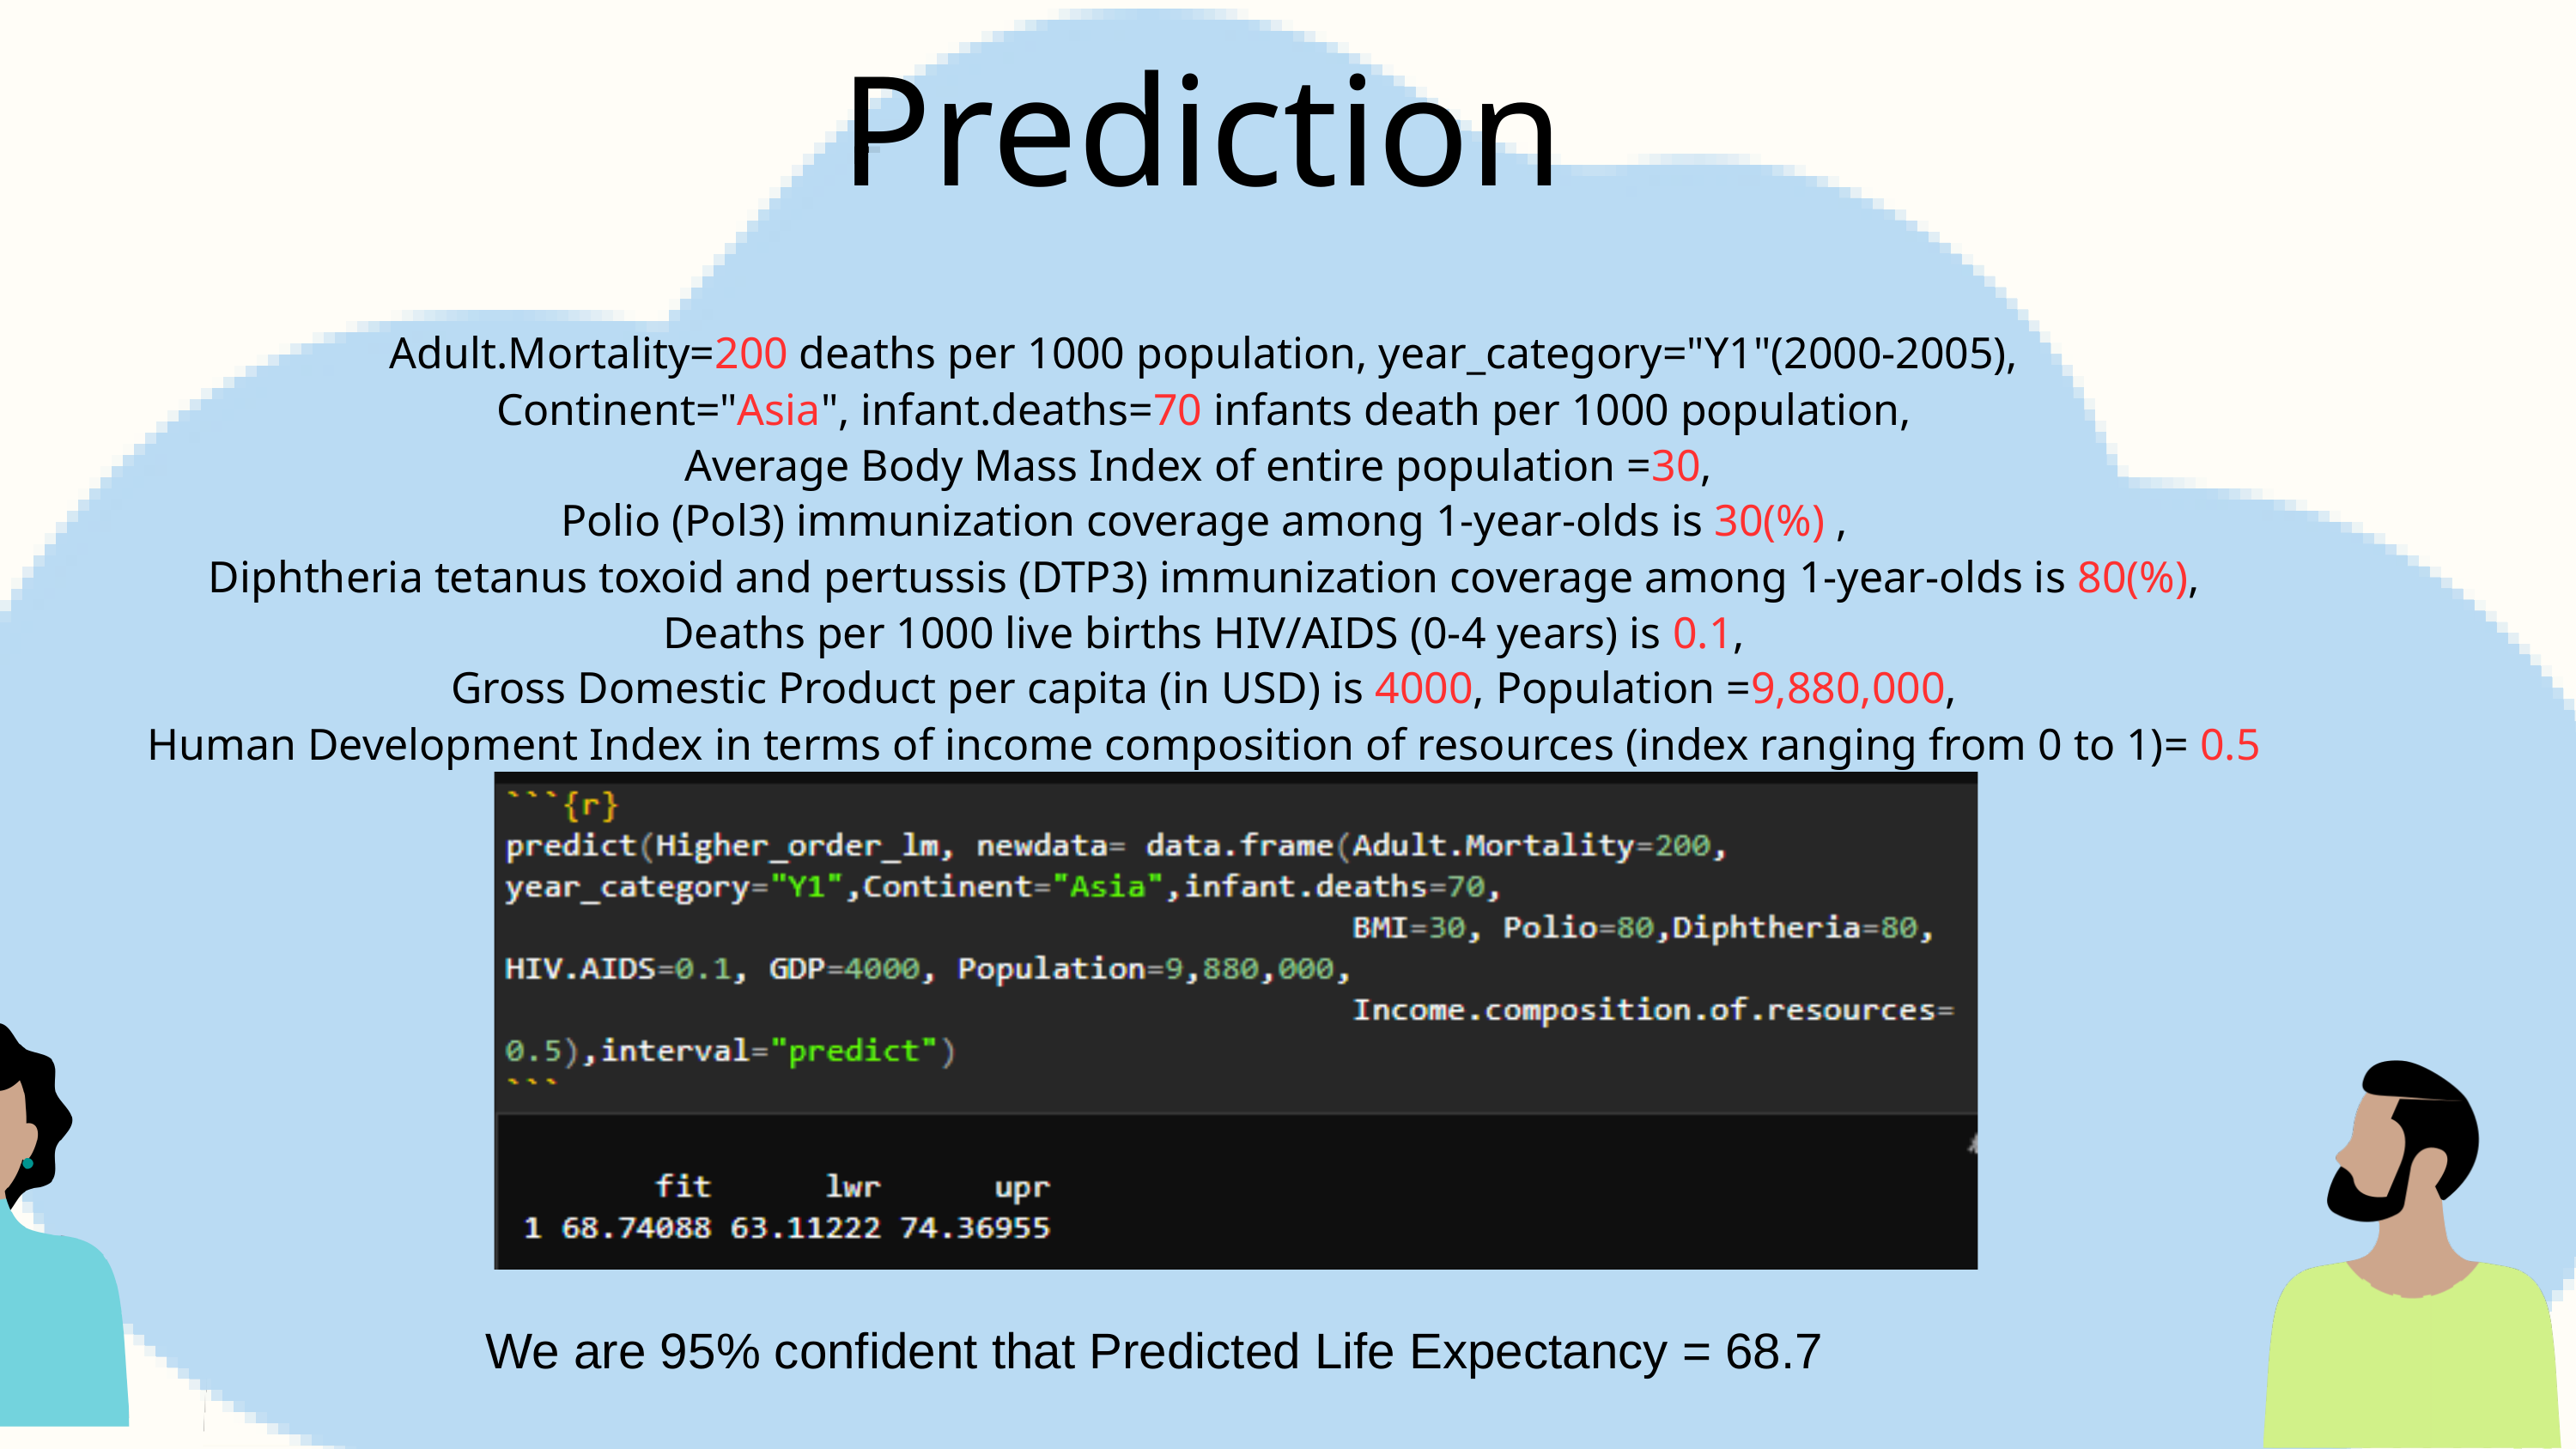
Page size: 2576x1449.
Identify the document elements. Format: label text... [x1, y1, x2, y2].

text_box [0, 1021, 130, 1427]
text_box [840, 33, 2313, 332]
text_box [2263, 1059, 2561, 1449]
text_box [840, 340, 2313, 402]
text_box [0, 0, 2576, 1449]
text_box [494, 772, 1978, 1270]
text_box We are 95% confident that Predicted Life Expectancy = 68.7 [413, 1313, 1898, 1379]
text_box Adult.Mortality=200 deaths per 1000 population, year_category="Y1"(2000-2005), Continent="Asia", infant.deaths=70 infants death per 1000 population, Average Body Mass Index of entire population =30, Polio (Pol3) immunization coverage among 1-year-olds is 30(%) , Diphtheria tetanus toxoid and pertussis (DTP3) immunization coverage among 1-year-olds is 80(%), Deaths per 1000 live births HIV/AIDS (0-4 years) is 0.1, Gross Domestic Product per capita (in USD) is 4000, Population =9,880,000, Human Development Index in terms of income composition of resources (index ranging from 0 to 1)= 0.5 [144, 321, 2263, 769]
